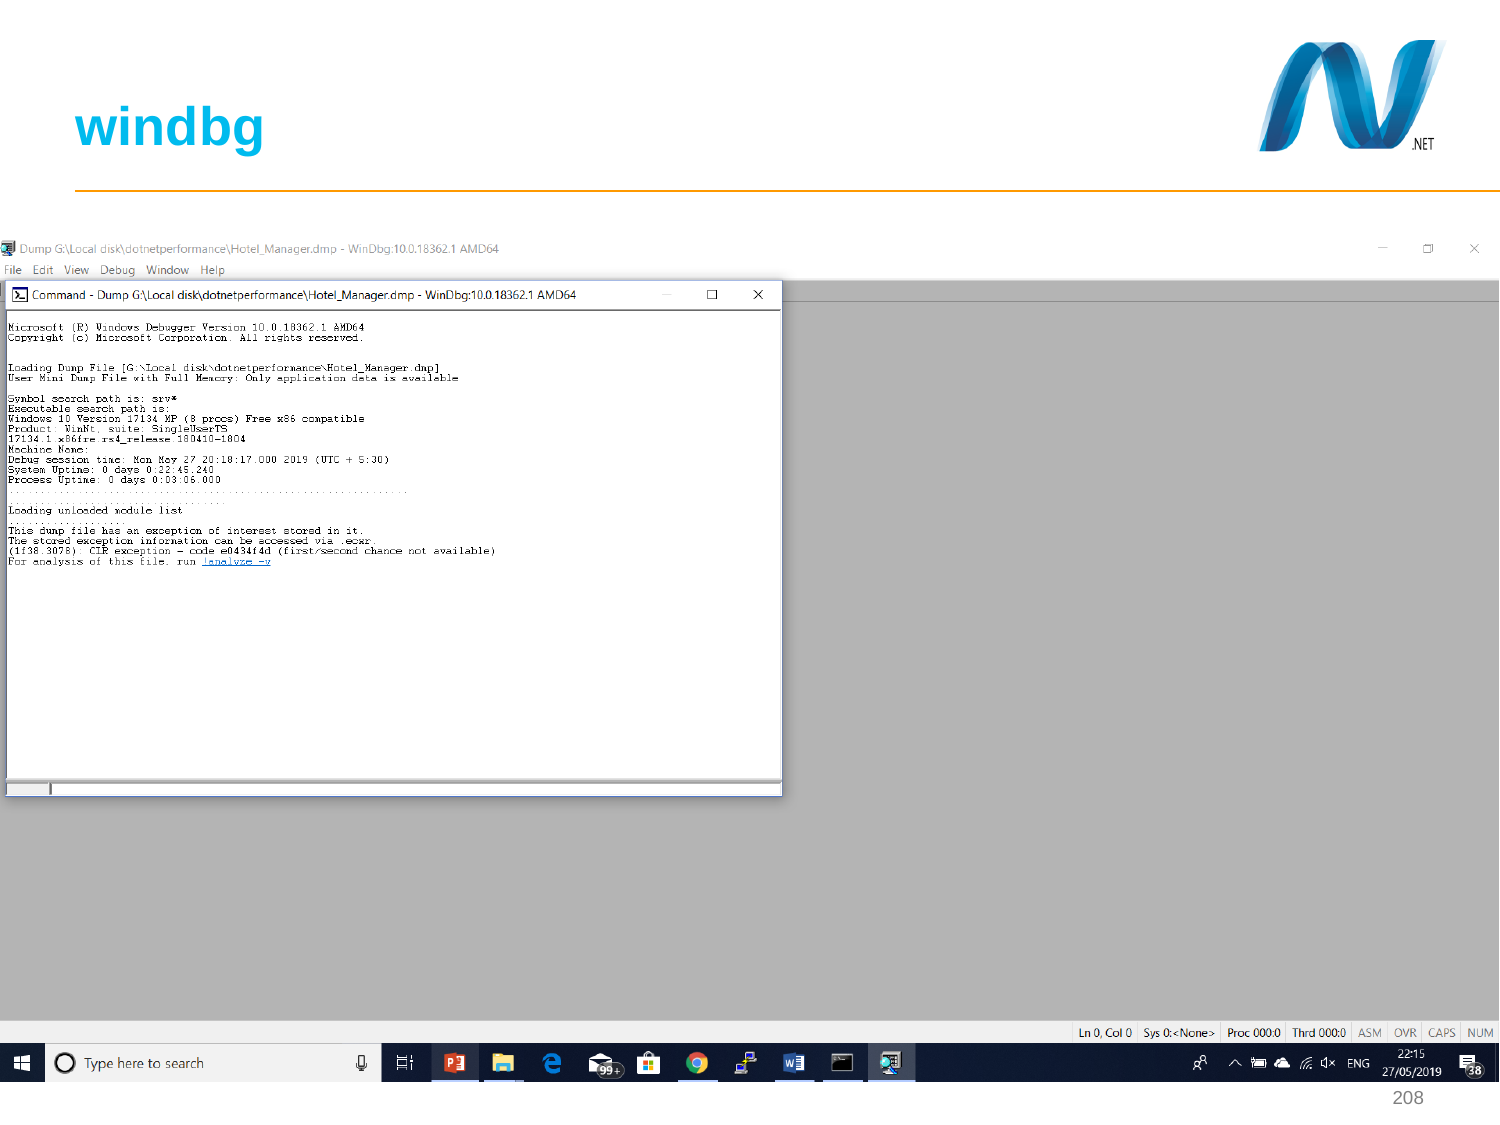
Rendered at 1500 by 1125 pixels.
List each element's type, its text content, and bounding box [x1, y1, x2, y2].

picture [1253, 26, 1450, 177]
title windbg [75, 27, 1422, 157]
picture [0, 237, 1499, 1082]
